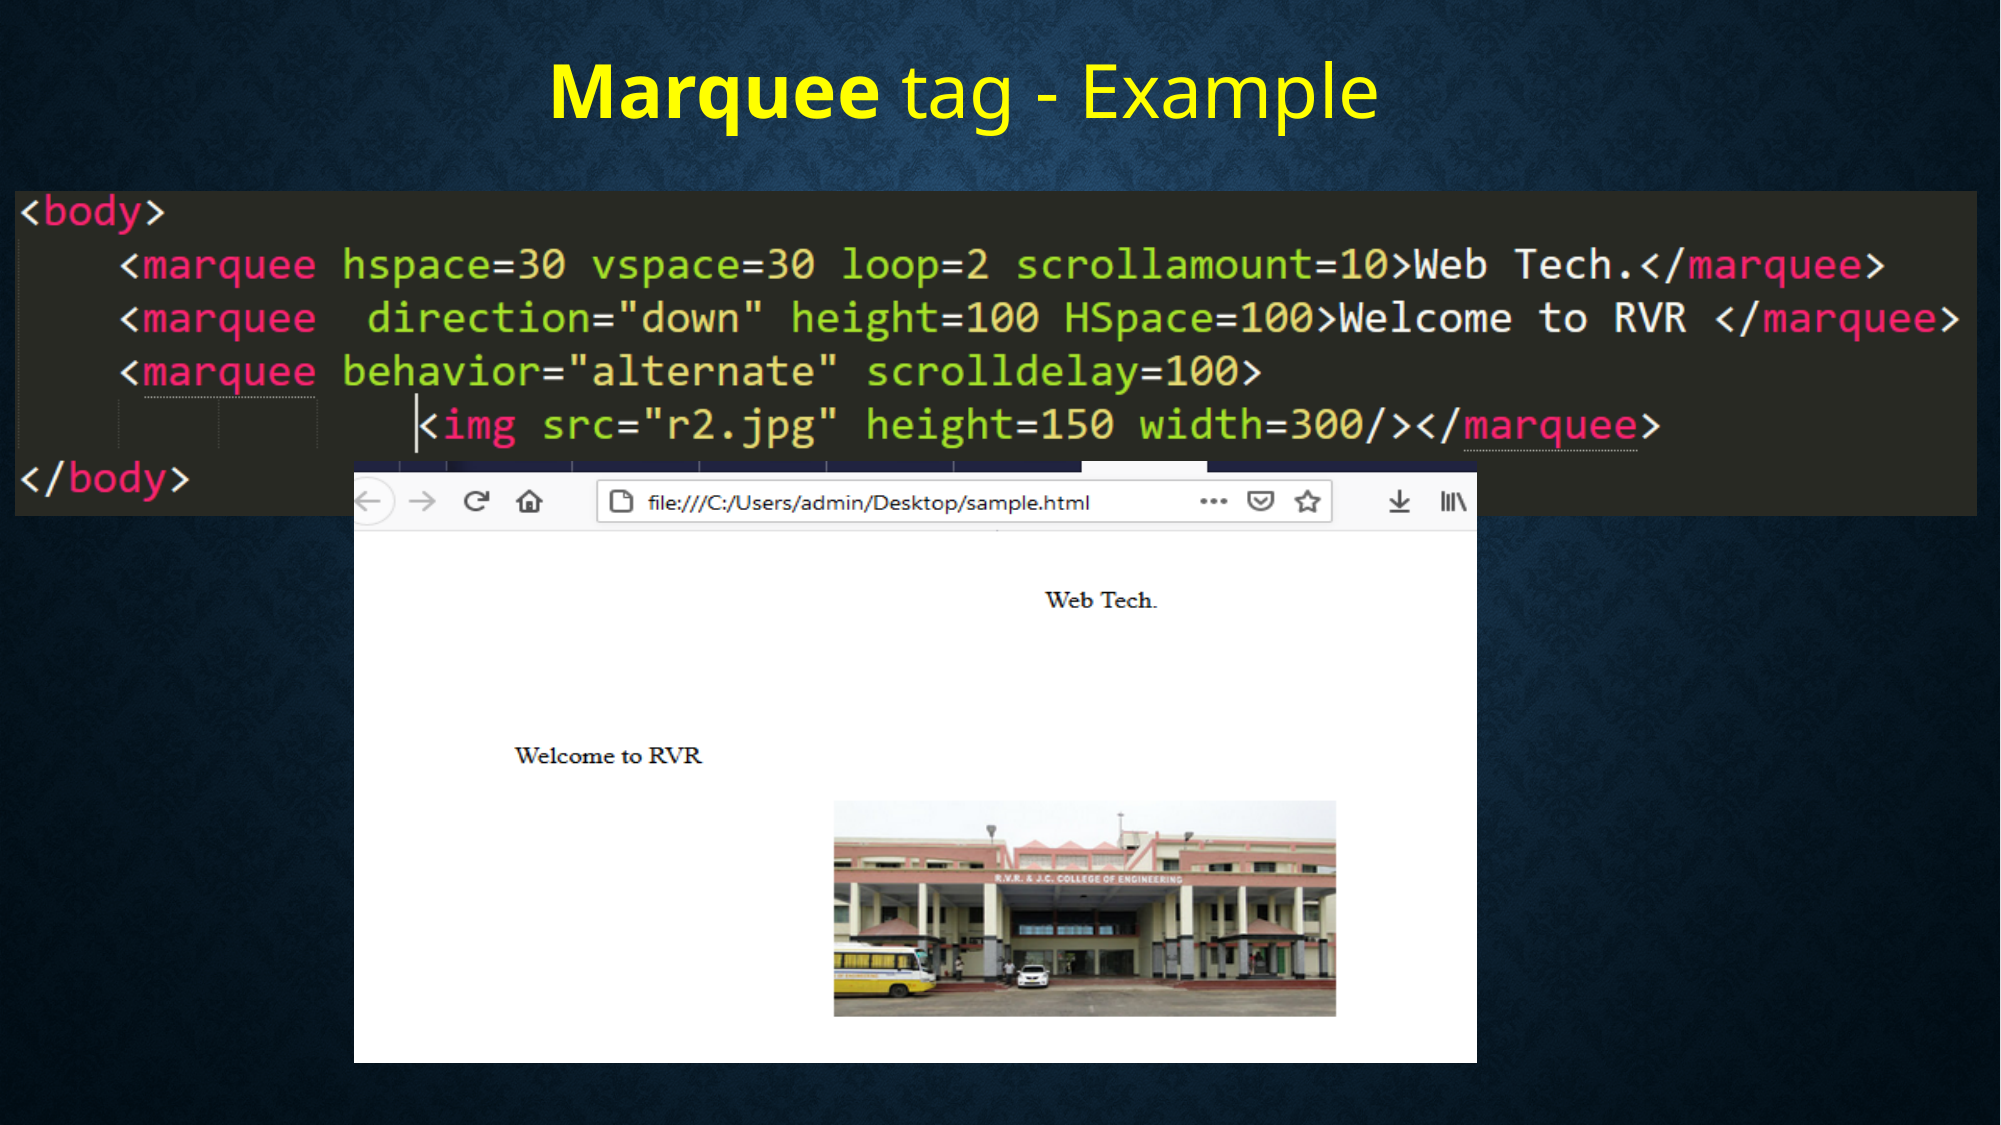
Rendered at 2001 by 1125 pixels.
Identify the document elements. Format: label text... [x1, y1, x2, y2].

text_box Marquee tag - Example [237, 36, 1672, 142]
picture [15, 191, 1978, 1063]
